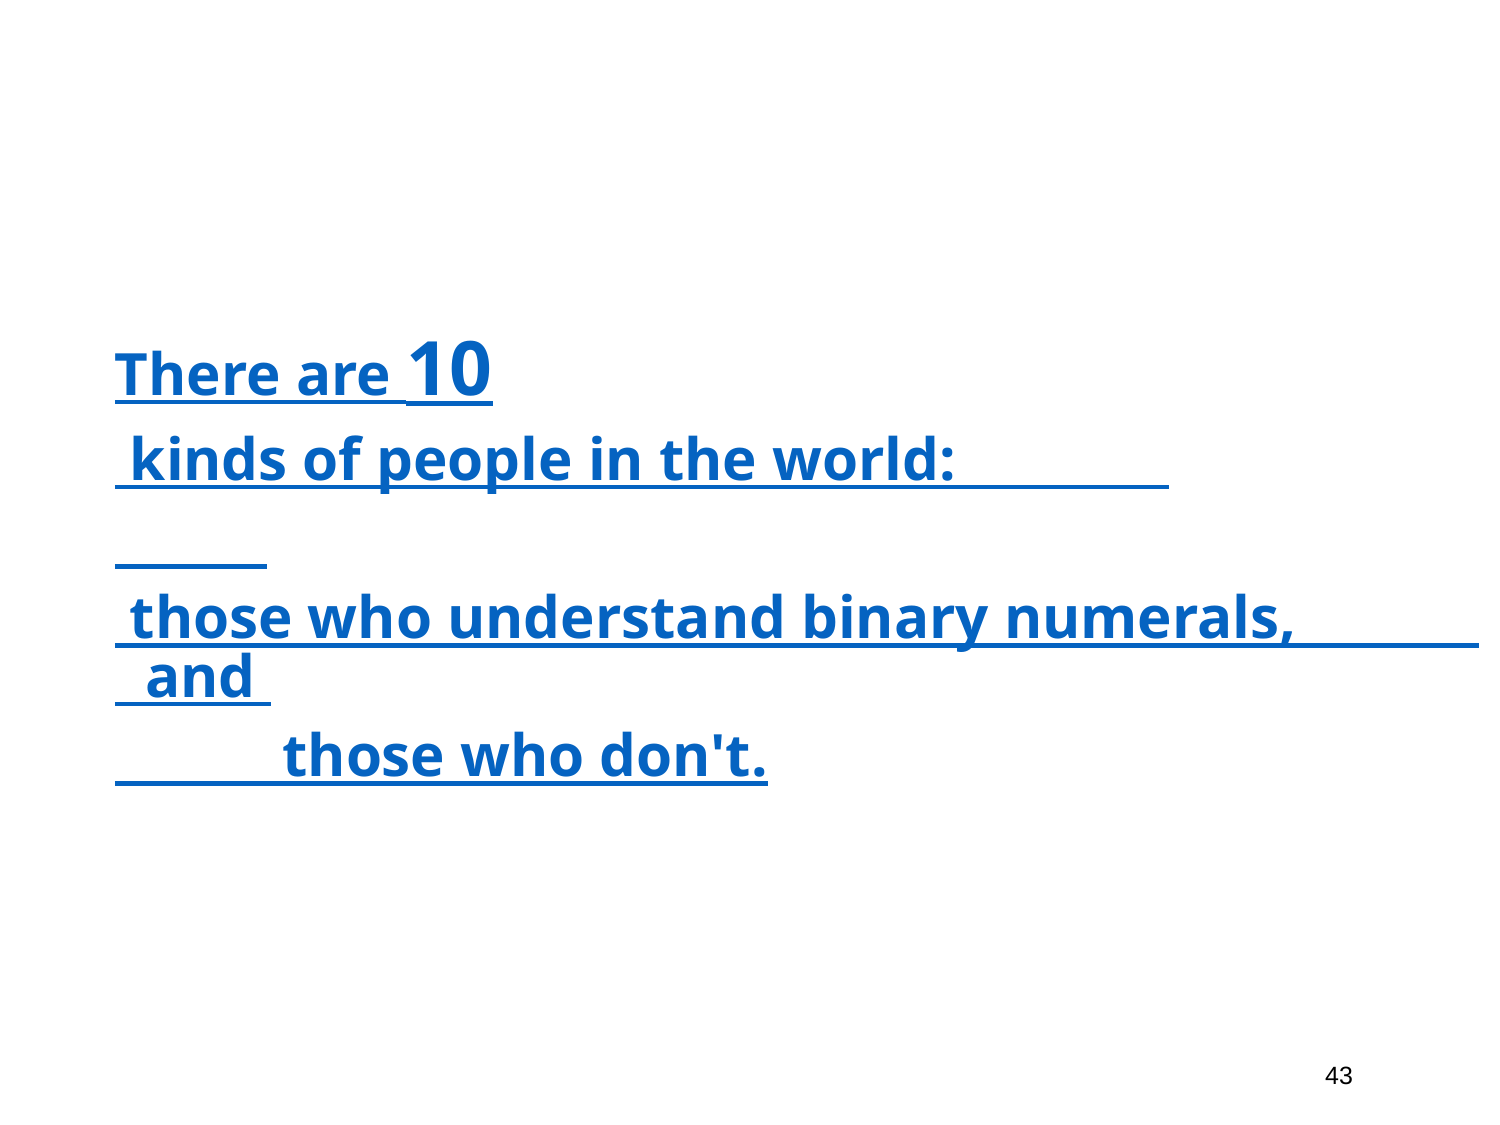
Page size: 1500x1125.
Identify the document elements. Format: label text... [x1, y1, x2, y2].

text_box There are 10 kinds of people in the world: those who understand binary numerals, and those who don't. [99, 312, 1500, 747]
